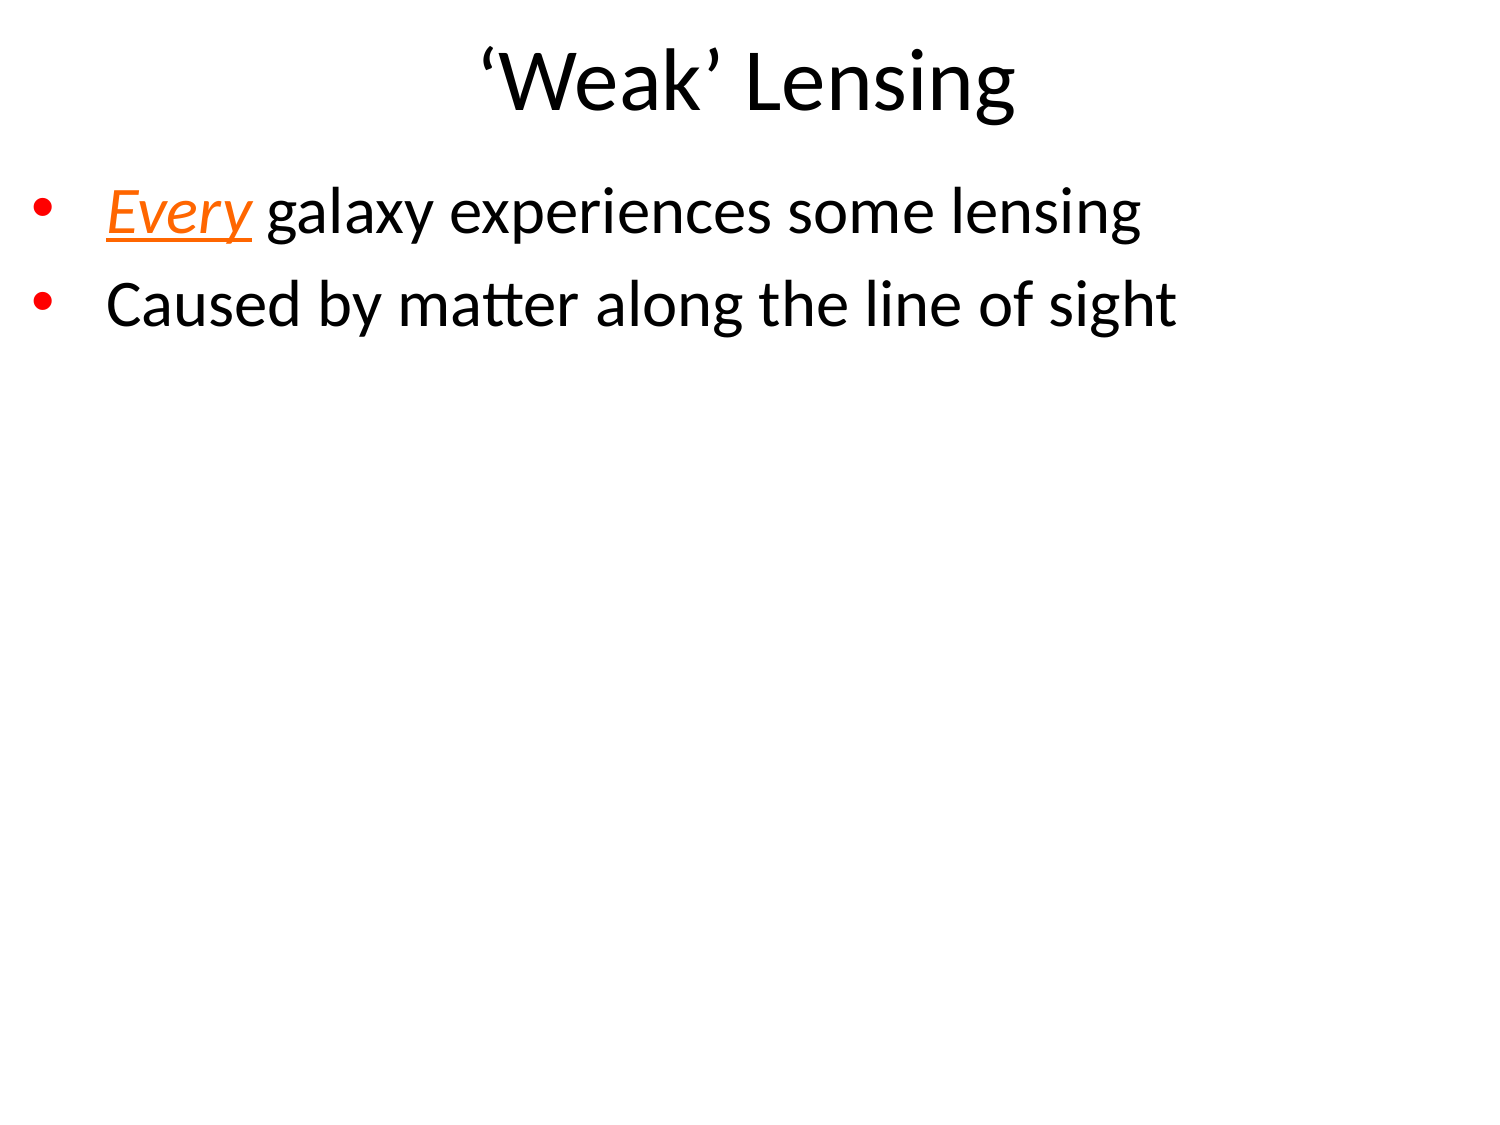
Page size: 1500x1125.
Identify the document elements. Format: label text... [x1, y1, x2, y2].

title ‘Weak’ Lensing [15, 13, 1478, 137]
list Every galaxy experiences some lensing Caused by matter along the line of sight [15, 159, 1478, 1049]
